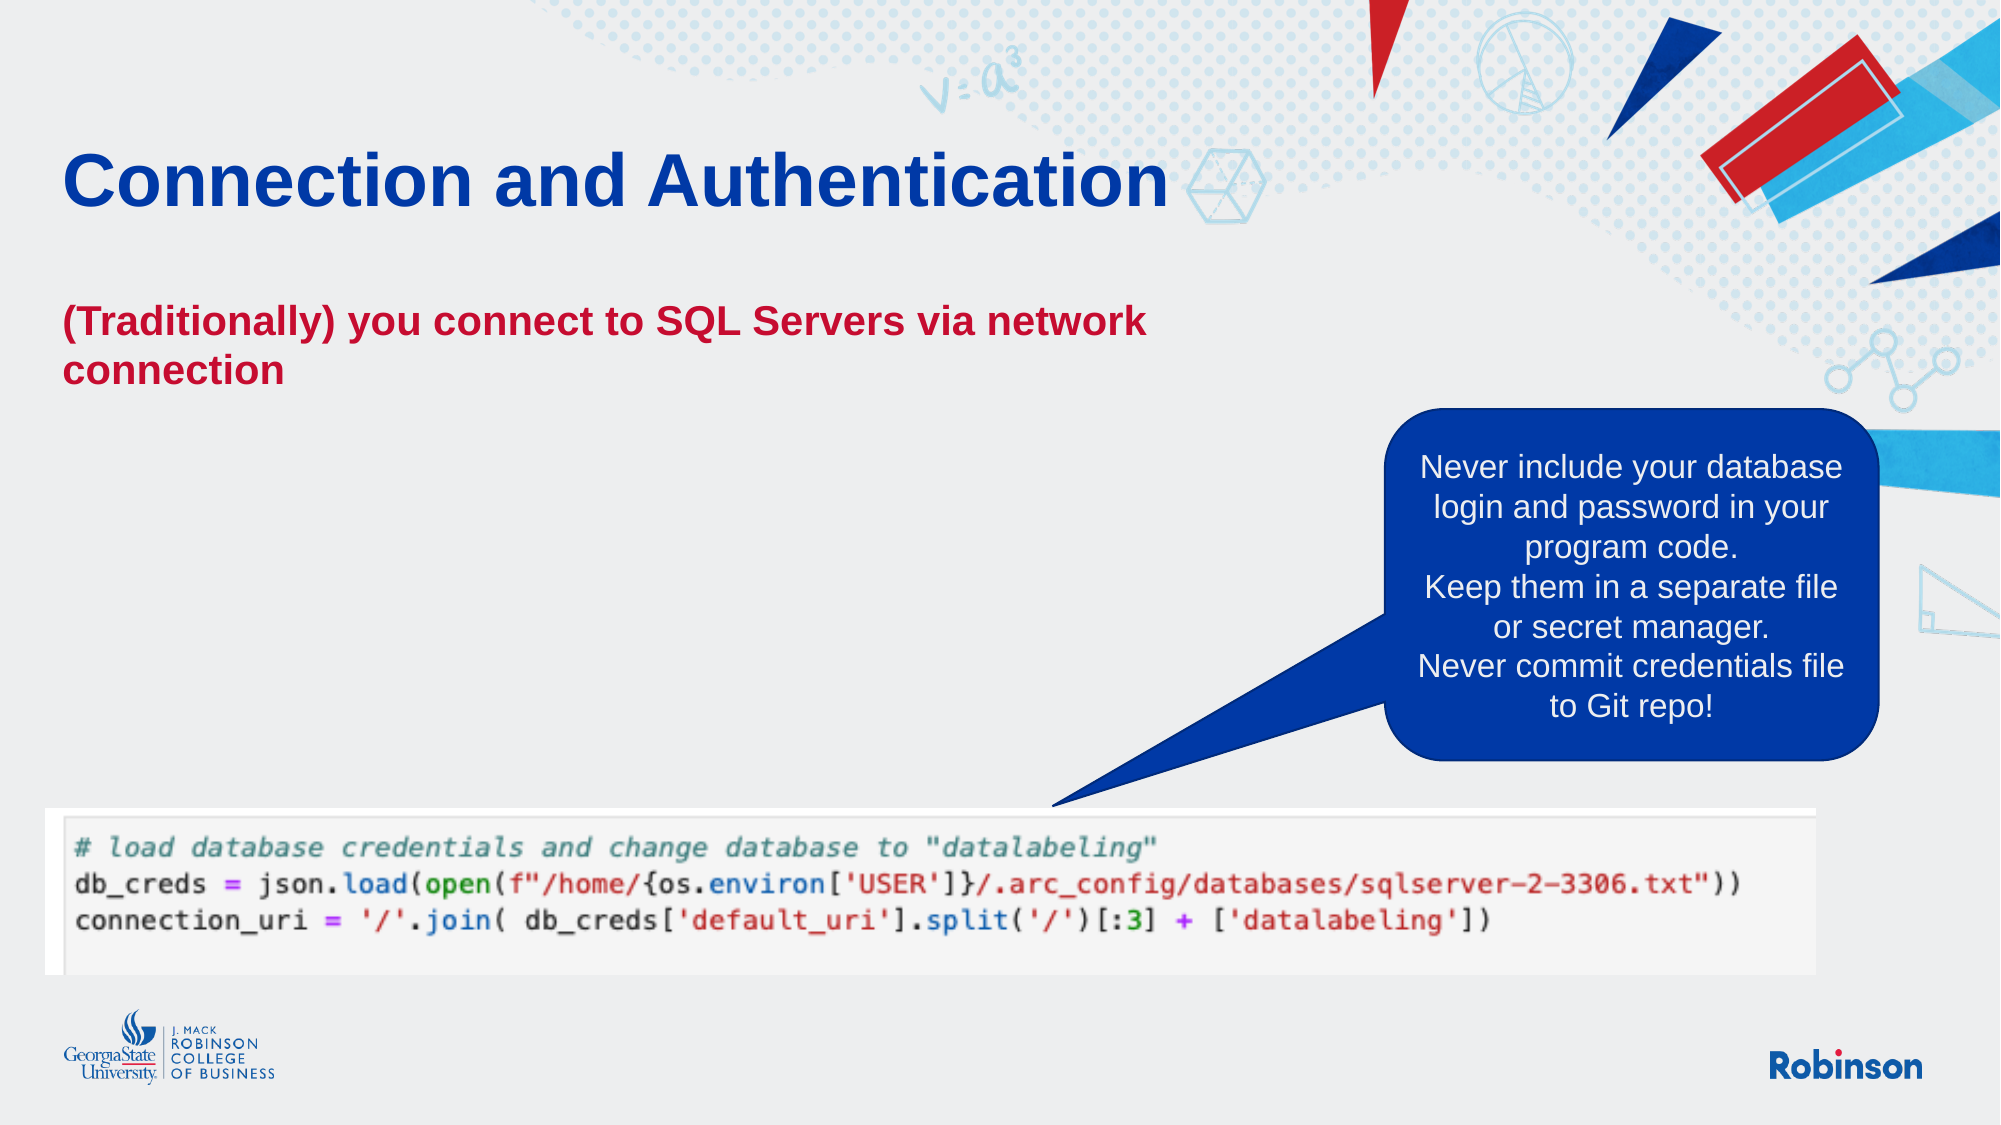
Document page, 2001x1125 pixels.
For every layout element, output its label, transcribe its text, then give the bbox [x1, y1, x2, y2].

text_box Never include your database login and password in your program code. Keep them in a separate file or secret manager. Never commit credentials file to Git repo! [1051, 408, 1880, 808]
list (Traditionally) you connect to SQL Servers via network connection [62, 293, 1349, 808]
picture [0, 0, 2000, 1125]
title Connection and Authentication [62, 141, 1938, 223]
